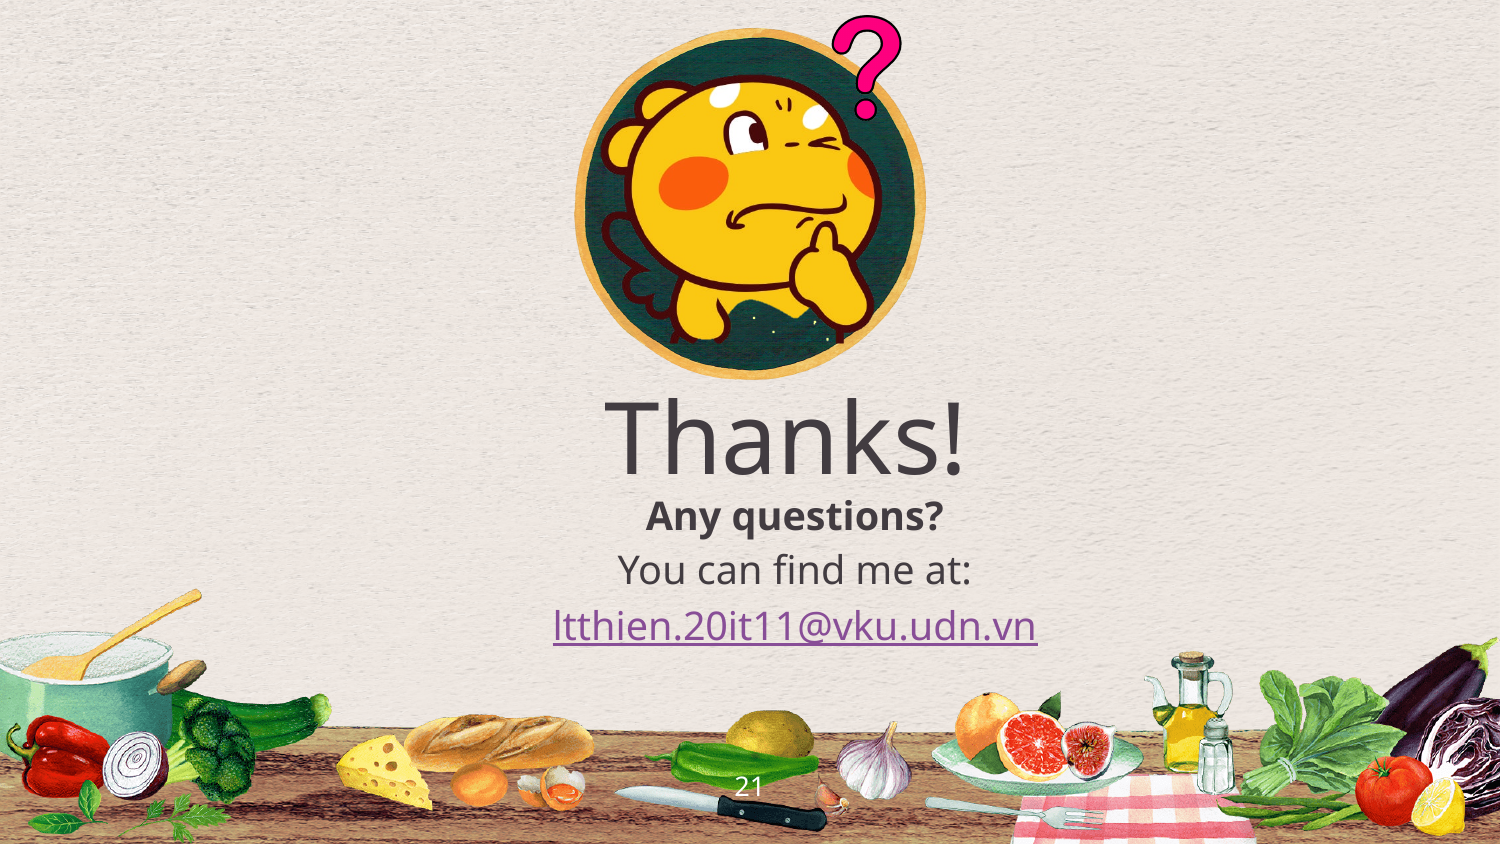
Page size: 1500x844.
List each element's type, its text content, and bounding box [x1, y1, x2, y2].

subtitle Any questions? You can find me at: ltthien.20it11@vku.udn.vn [226, 483, 1364, 683]
slide_number 21 [705, 732, 795, 844]
picture [0, 0, 1500, 844]
title Thanks! [375, 396, 1199, 483]
